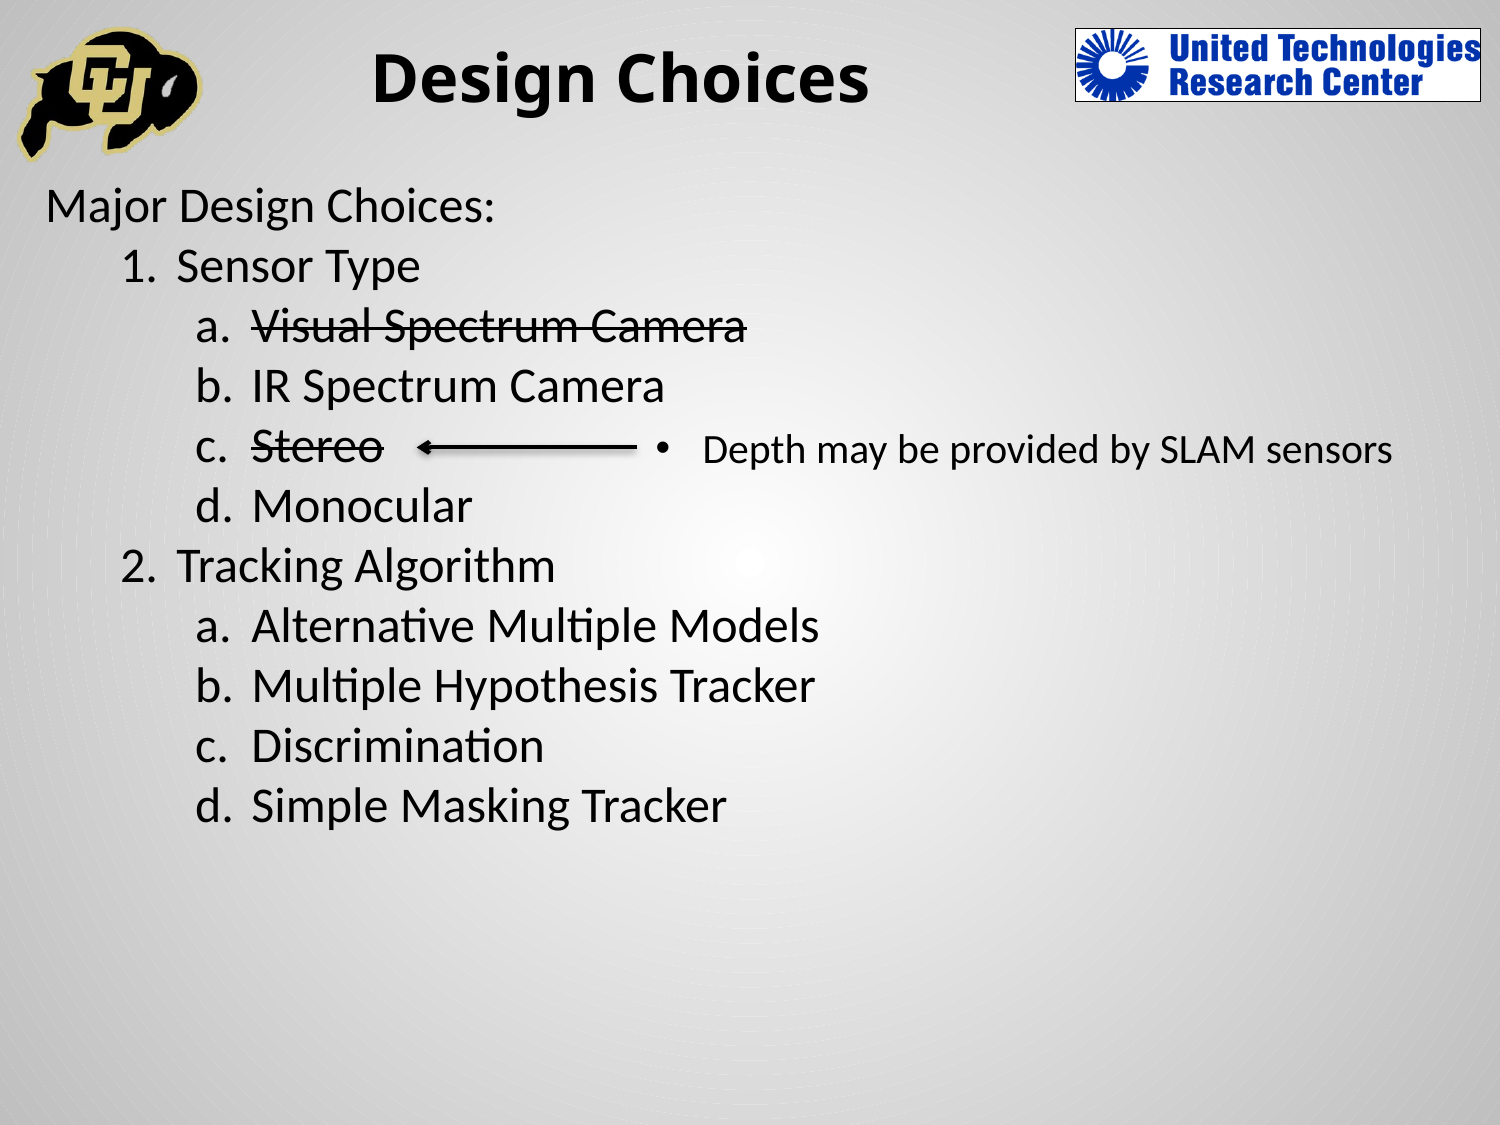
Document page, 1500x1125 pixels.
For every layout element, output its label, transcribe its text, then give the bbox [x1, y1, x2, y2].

picture [0, 0, 223, 202]
picture [1075, 28, 1481, 103]
text_box Design Choices [226, 28, 1035, 124]
text_box Major Design Choices: Sensor Type Visual Spectrum Camera IR Spectrum Camera Stereo Monocular Tracking Algorithm Alternative Multiple Models Multiple Hypothesis Tracker Discrimination Simple Masking Tracker [30, 164, 1467, 840]
text_box Depth may be provided by SLAM sensors [640, 414, 1409, 480]
